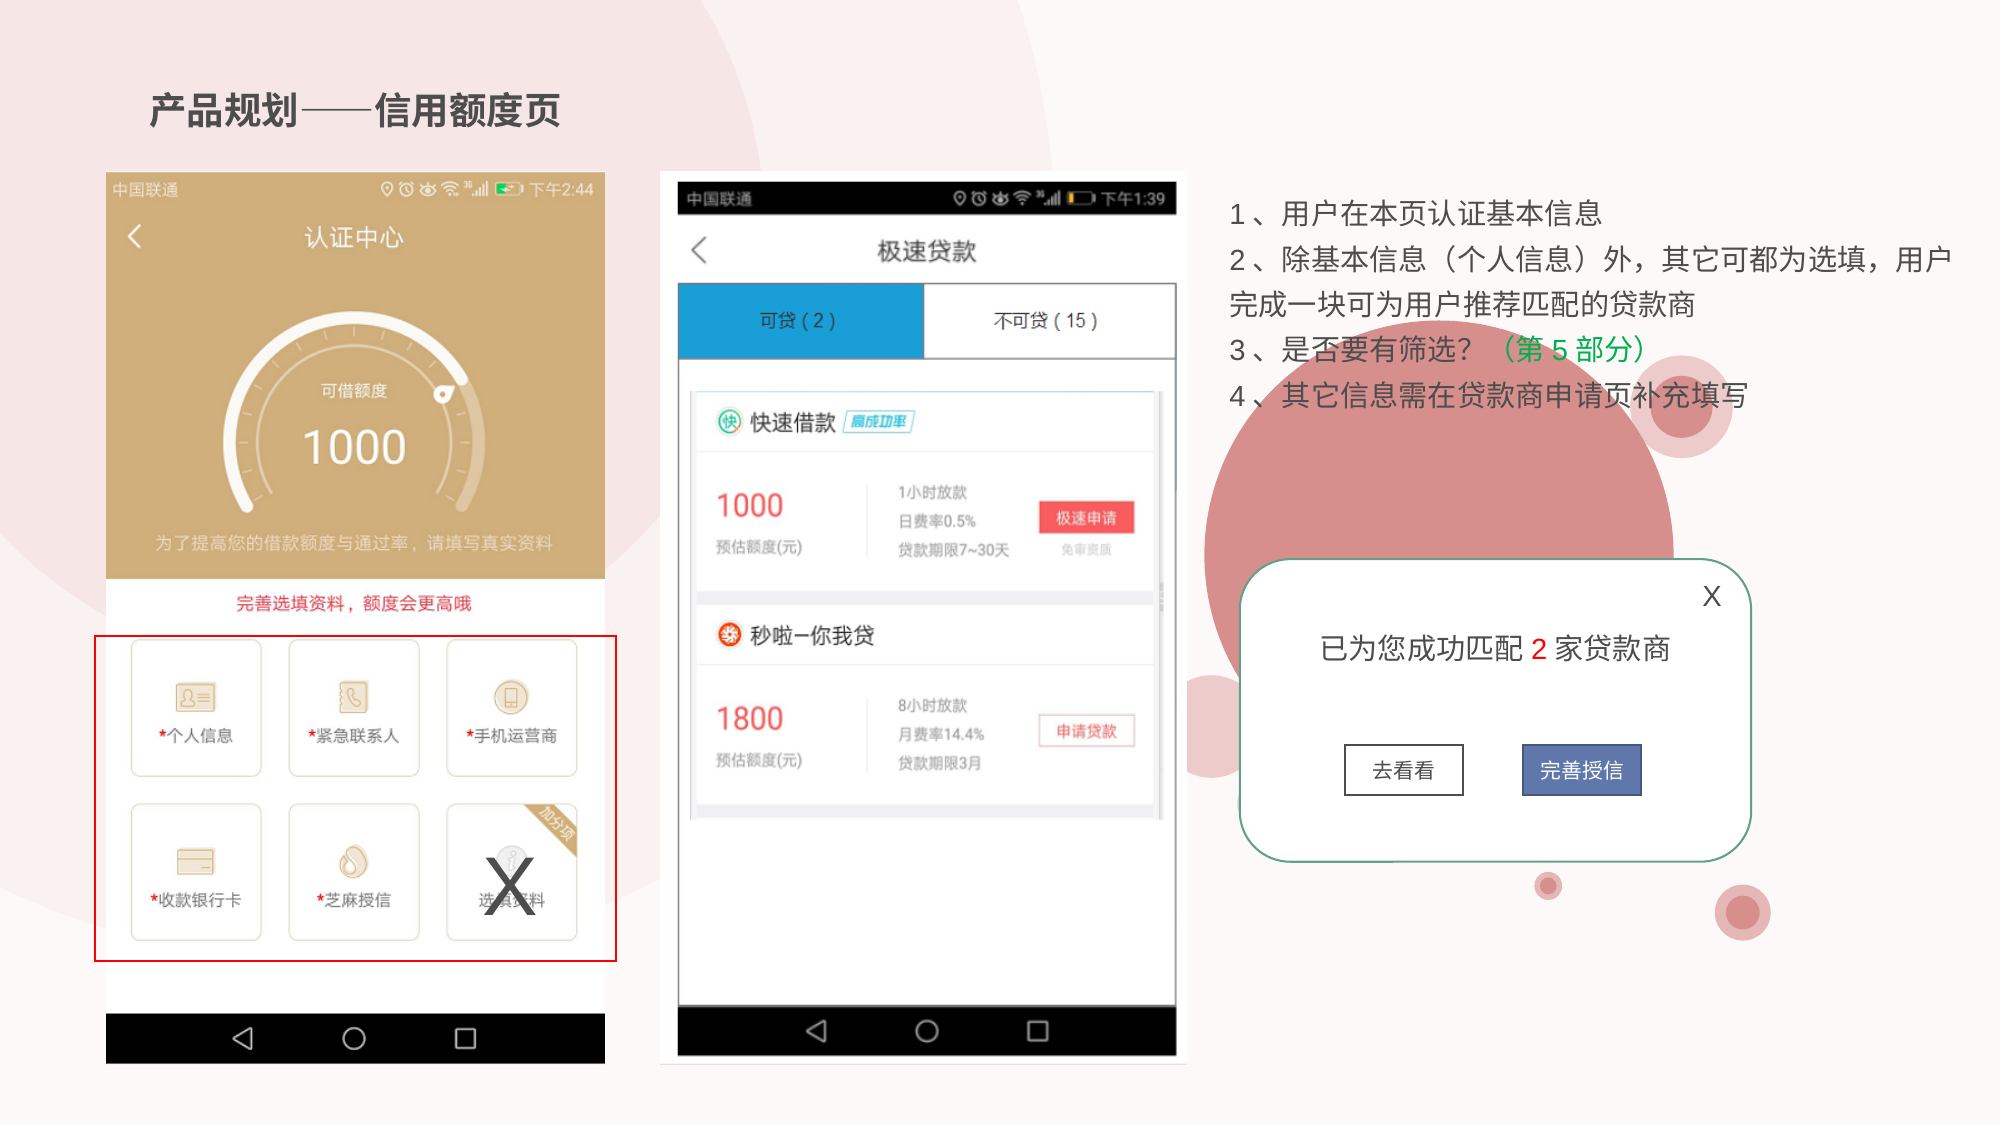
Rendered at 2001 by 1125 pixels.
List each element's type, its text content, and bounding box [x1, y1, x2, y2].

picture [660, 171, 1187, 1065]
text_box 去看看 [1344, 744, 1464, 796]
picture [106, 171, 605, 1065]
text_box [1238, 558, 1753, 863]
text_box X [1687, 559, 1737, 620]
text_box [94, 635, 106, 962]
text_box 完善授信 [1522, 744, 1642, 796]
text_box 1、用户在本页认证基本信息 2、除基本信息（个人信息）外，其它可都为选填，用户完成一块可为用户推荐匹配的贷款商 3、是否要有筛选？（第5部分） 4、其它信息需在贷款商申请页补充填写 [1214, 177, 1983, 420]
text_box 已为您成功匹配2家贷款商 [1304, 612, 1687, 673]
text_box [605, 635, 617, 962]
text_box 产品规划——信用额度页 [134, 65, 577, 139]
